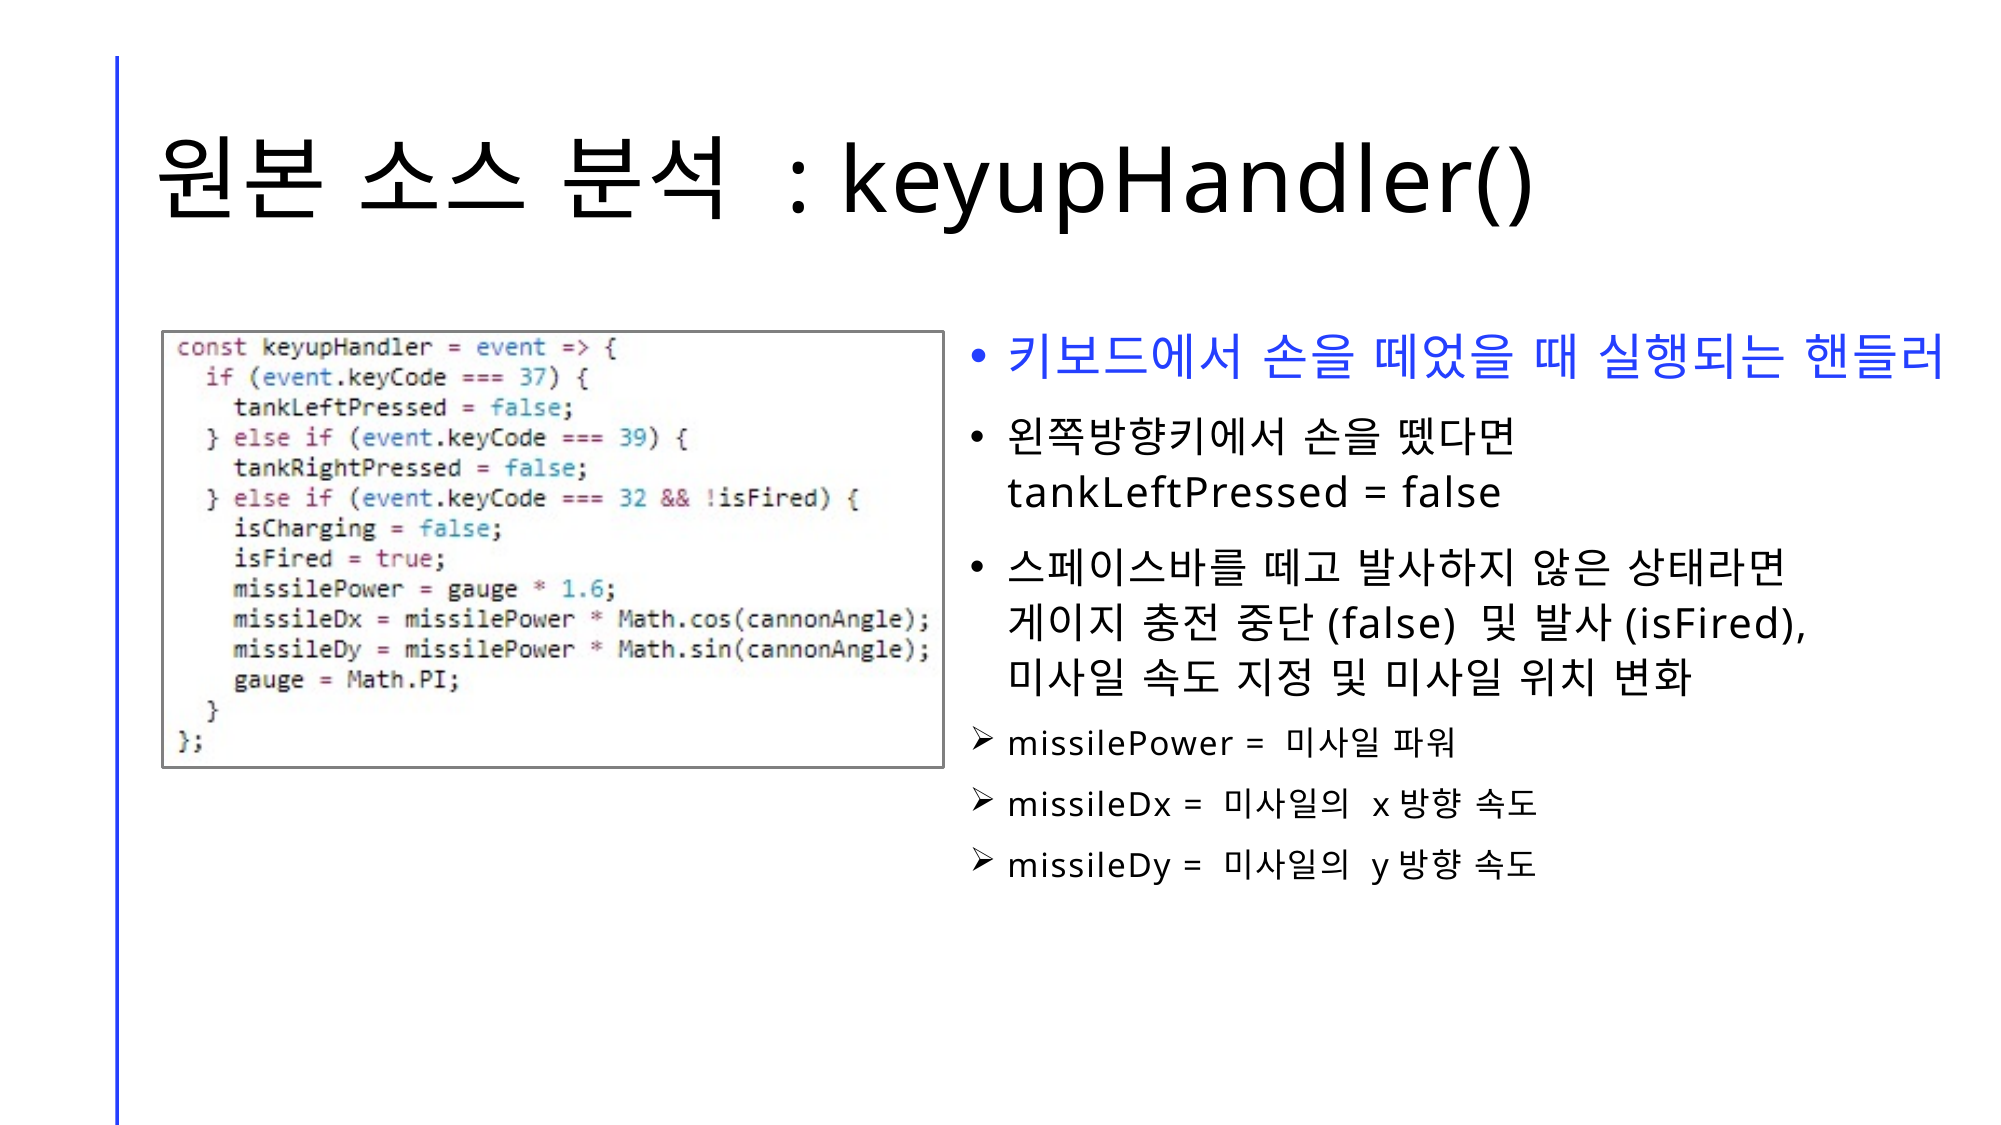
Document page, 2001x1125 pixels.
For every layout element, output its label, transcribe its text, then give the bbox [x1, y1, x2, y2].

list 키보드에서 손을 떼었을 때 실행되는 핸들러 왼쪽방향키에서 손을 뗐다면 tankLeftPressed = false 스페이스바를 떼고 발사하지 않은 상태라면 게이지 충전 중단(false) 및 발사(isFired), 미사일 속도 지정 및 미사일 위치 변화 missilePower = 미사일 파워 missileDx = 미사일의 x방향 속도 missileDy = 미사일의 y방향 속도 [951, 300, 1978, 1015]
title 원본 소스 분석 : keyupHandler() [137, 59, 1863, 278]
picture [163, 332, 942, 766]
